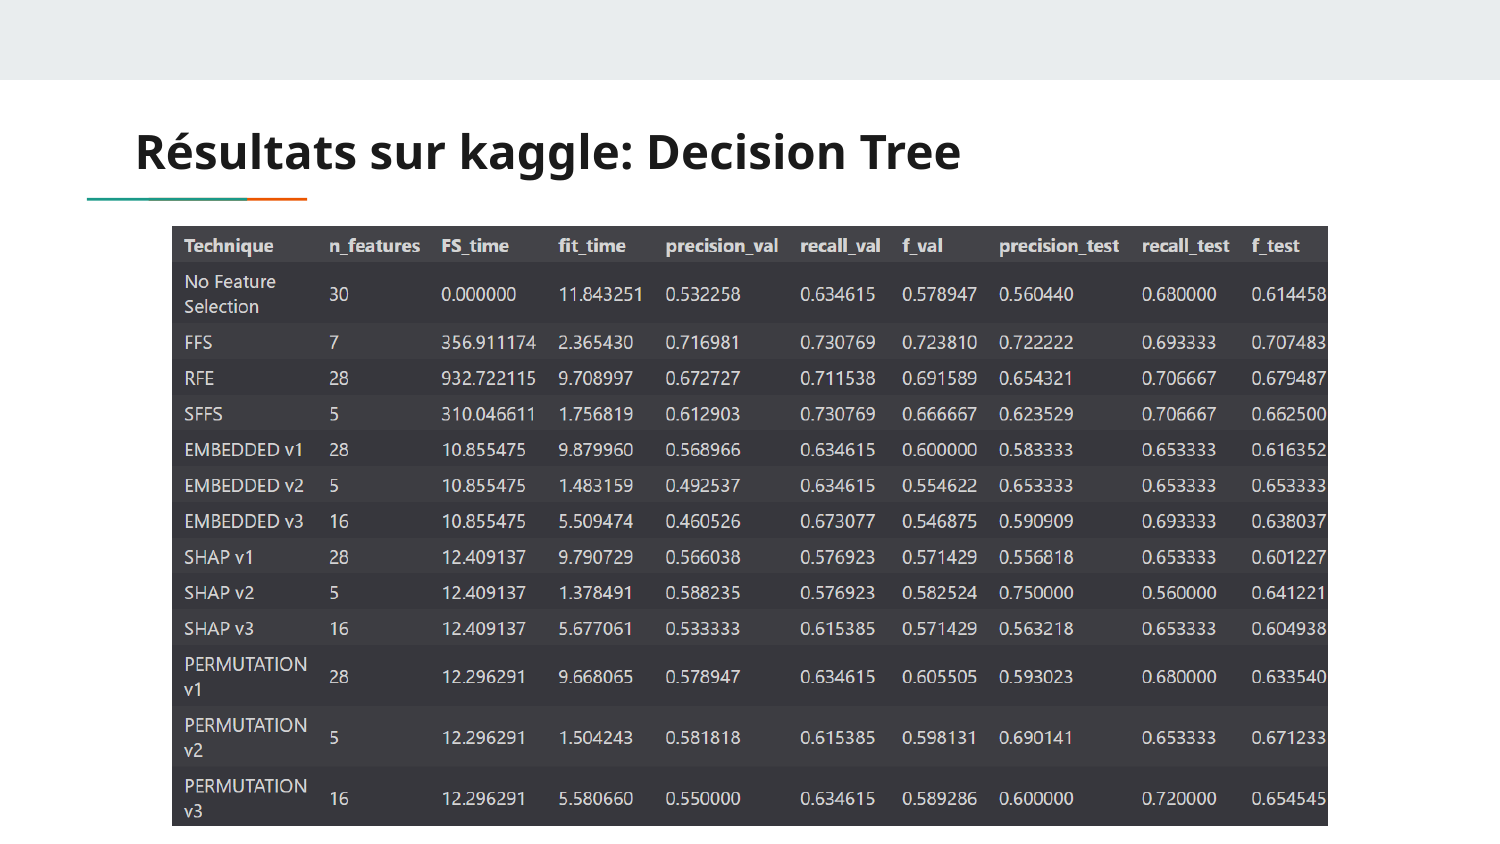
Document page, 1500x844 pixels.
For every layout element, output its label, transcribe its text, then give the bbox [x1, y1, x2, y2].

picture [172, 225, 1328, 826]
title Résultats sur kaggle: Decision Tree [119, 107, 1381, 195]
